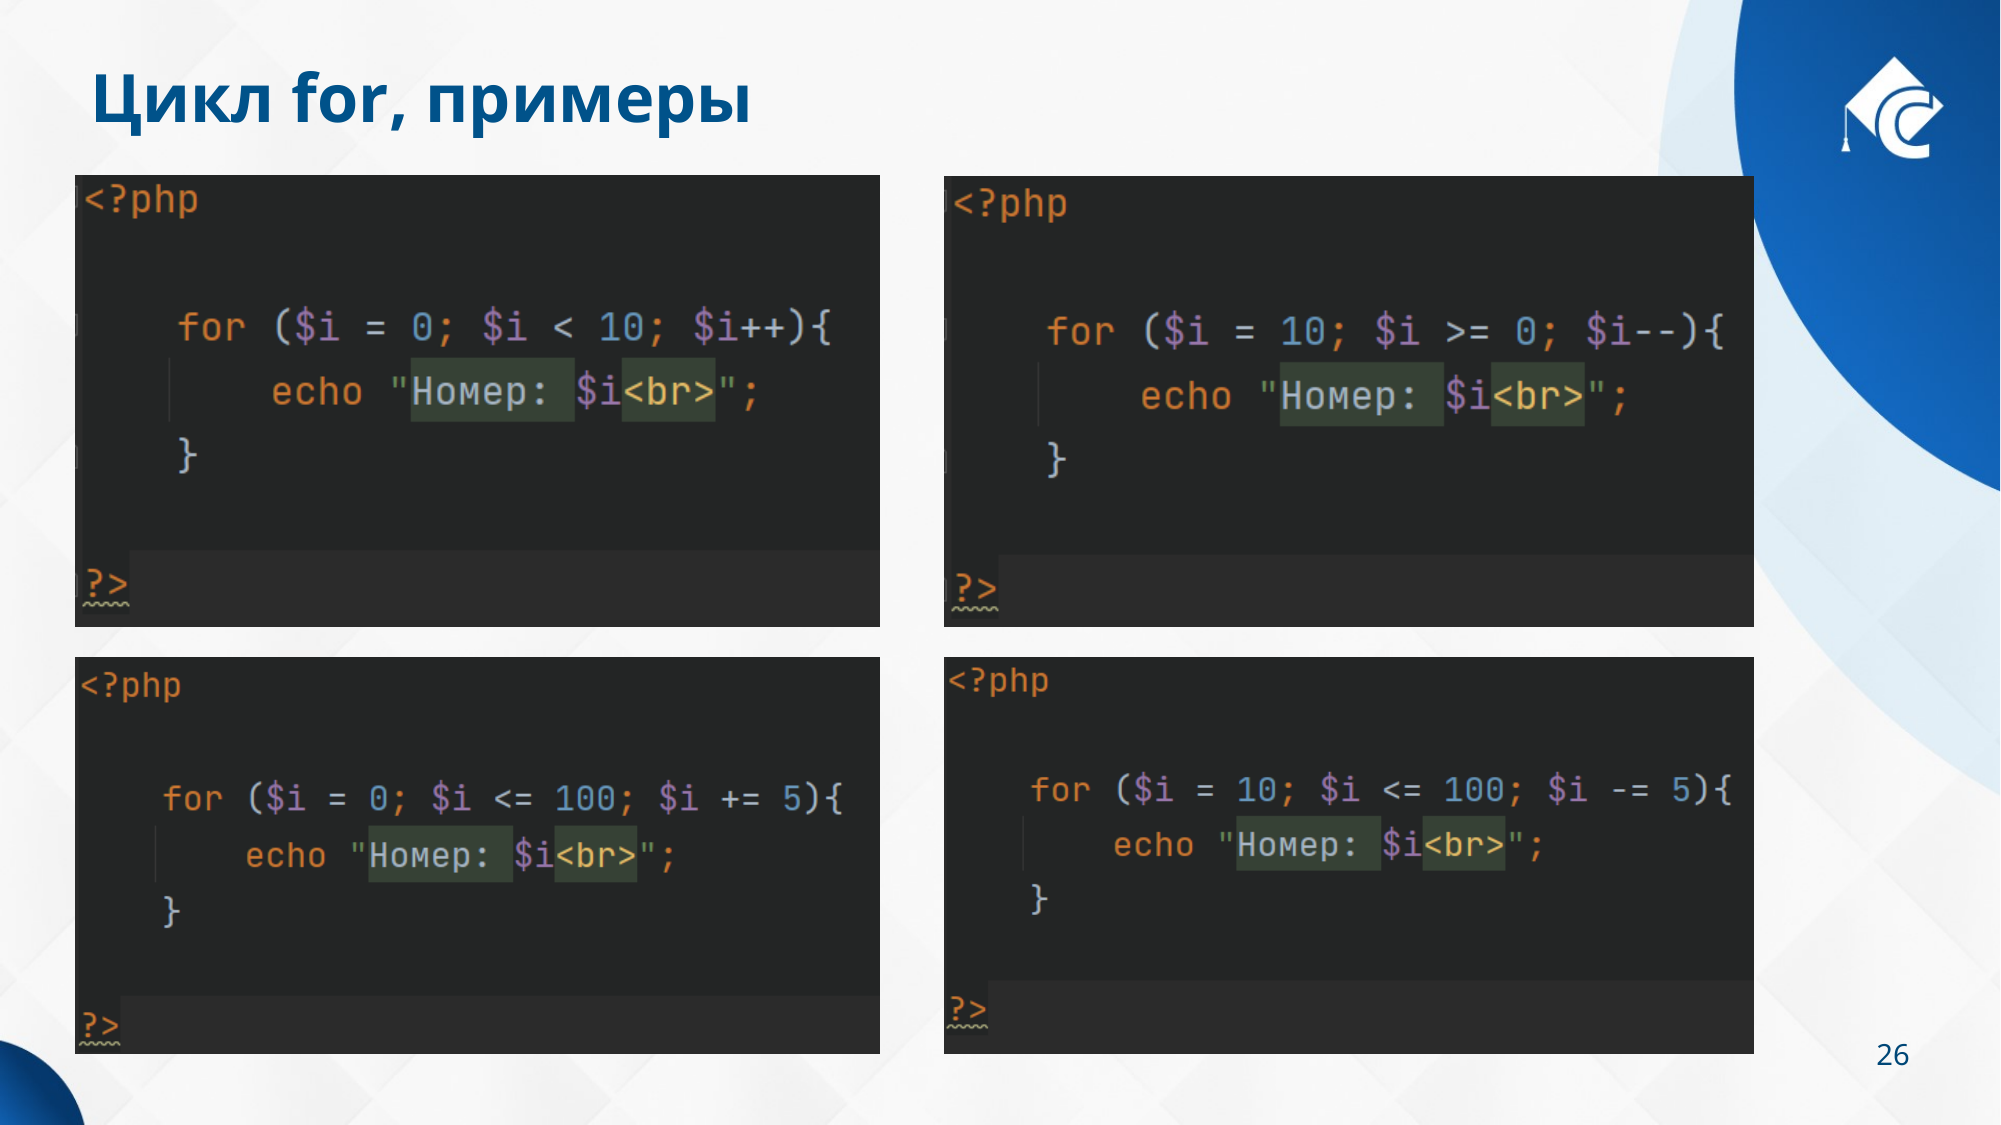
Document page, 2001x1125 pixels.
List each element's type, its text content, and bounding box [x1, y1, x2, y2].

title Цикл for, примеры [75, 38, 1611, 164]
picture [0, 0, 2001, 1125]
slide_number 26 [1806, 1026, 1925, 1086]
